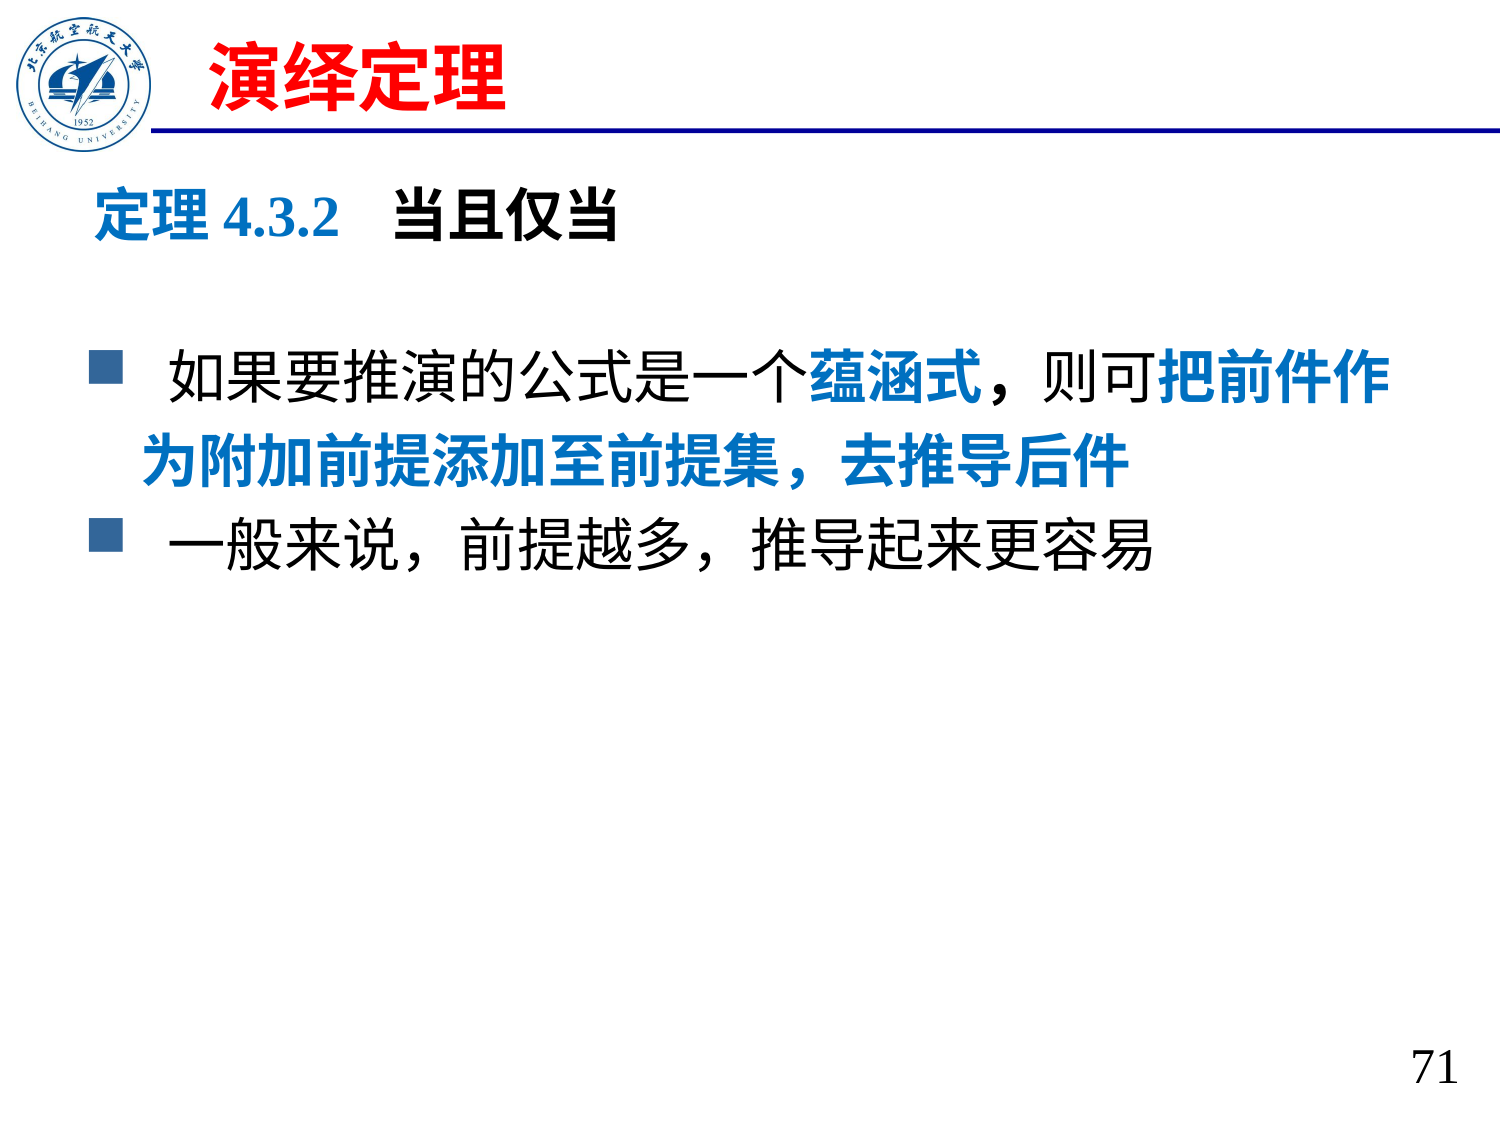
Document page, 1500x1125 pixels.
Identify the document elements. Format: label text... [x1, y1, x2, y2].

picture [16, 17, 151, 152]
title 演绎定理 [192, 32, 1415, 120]
